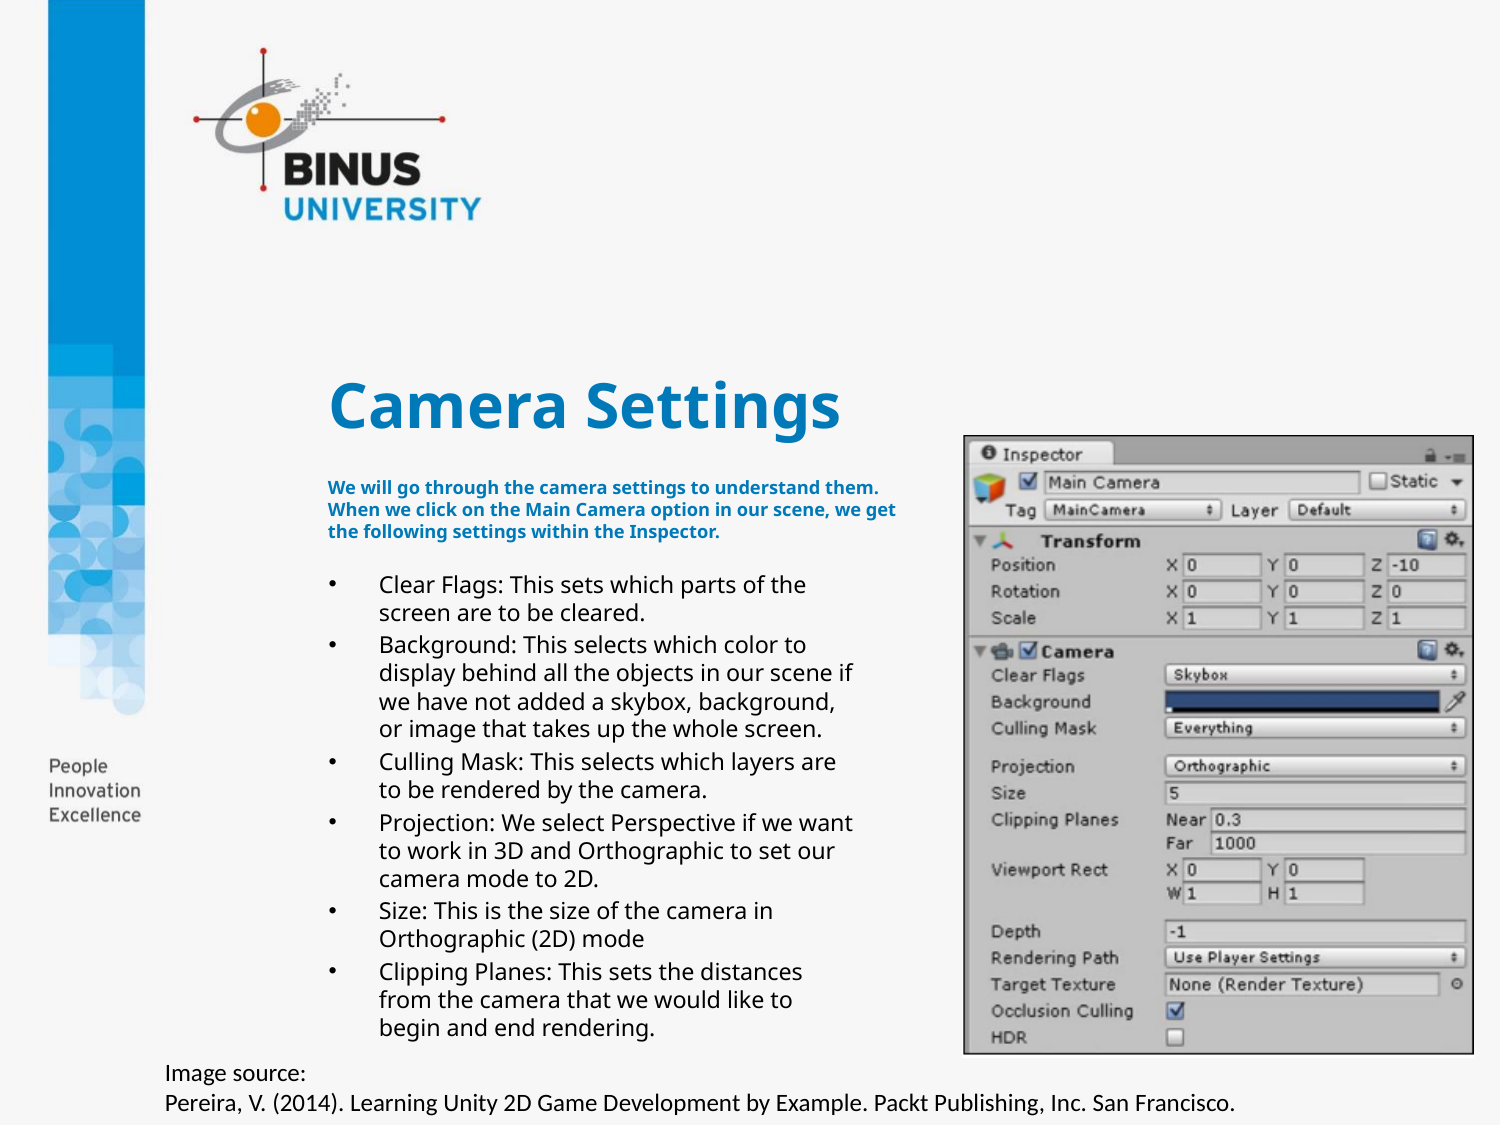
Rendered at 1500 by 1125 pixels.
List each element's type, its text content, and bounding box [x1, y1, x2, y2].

text_box Image source: Pereira, V. (2014). Learning Unity 2D Game Development by Example. Packt Publishing, Inc. San Francisco. [149, 1049, 1500, 1125]
list Clear Flags: This sets which parts of the screen are to be cleared. Background: This selects which color to display behind all the objects in our scene if we have not added a skybox, background, or image that takes up the whole screen. Culling Mask: This selects which layers are to be rendered by the camera. Projection: We select Perspective if we want to work in 3D and Orthographic to set our camera mode to 2D. Size: This is the size of the camera in Orthographic (2D) mode Clipping Planes: This sets the distances from the camera that we would like to begin and end rendering. [313, 562, 875, 1049]
picture [0, 0, 1500, 1058]
title Camera Settings [313, 338, 1436, 468]
subtitle We will go through the camera settings to understand them. When we click on the Main Camera option in our scene, we get the following settings within the Inspector. [312, 468, 925, 551]
